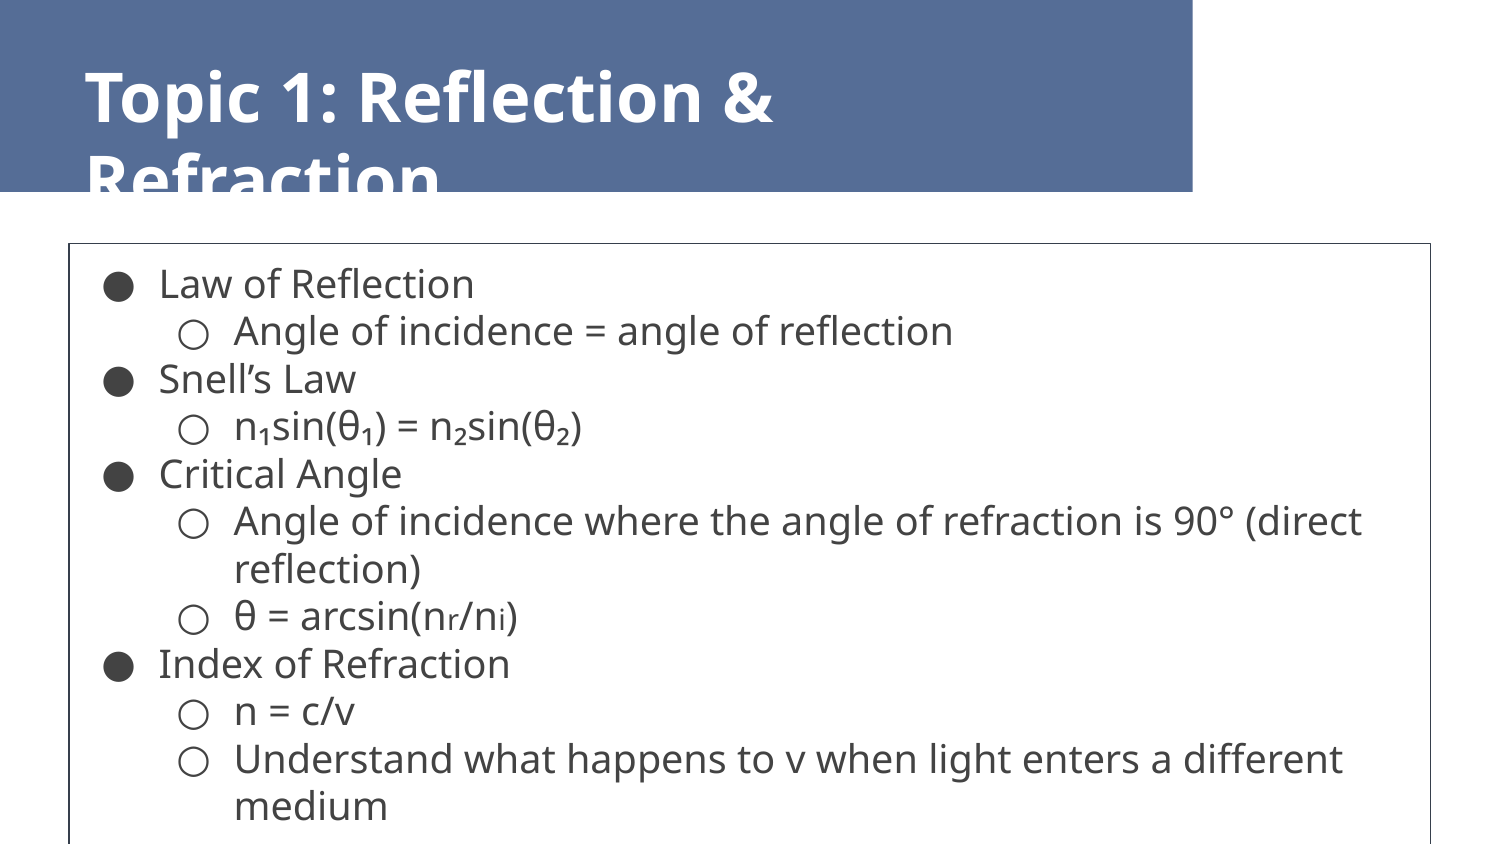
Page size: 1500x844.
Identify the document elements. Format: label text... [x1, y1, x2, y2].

text_box [0, 0, 1193, 192]
title Topic 1: Reflection & Refraction [69, 39, 1159, 235]
text_box Law of Reflection Angle of incidence = angle of reflection Snell’s Law n₁sin(θ₁) = n₂sin(θ₂) Critical Angle Angle of incidence where the angle of refraction is 90° (direct reflection) θ = arcsin(nr/ni) Index of Refraction n = c/v Understand what happens to v when light enters a different medium [68, 243, 1431, 844]
